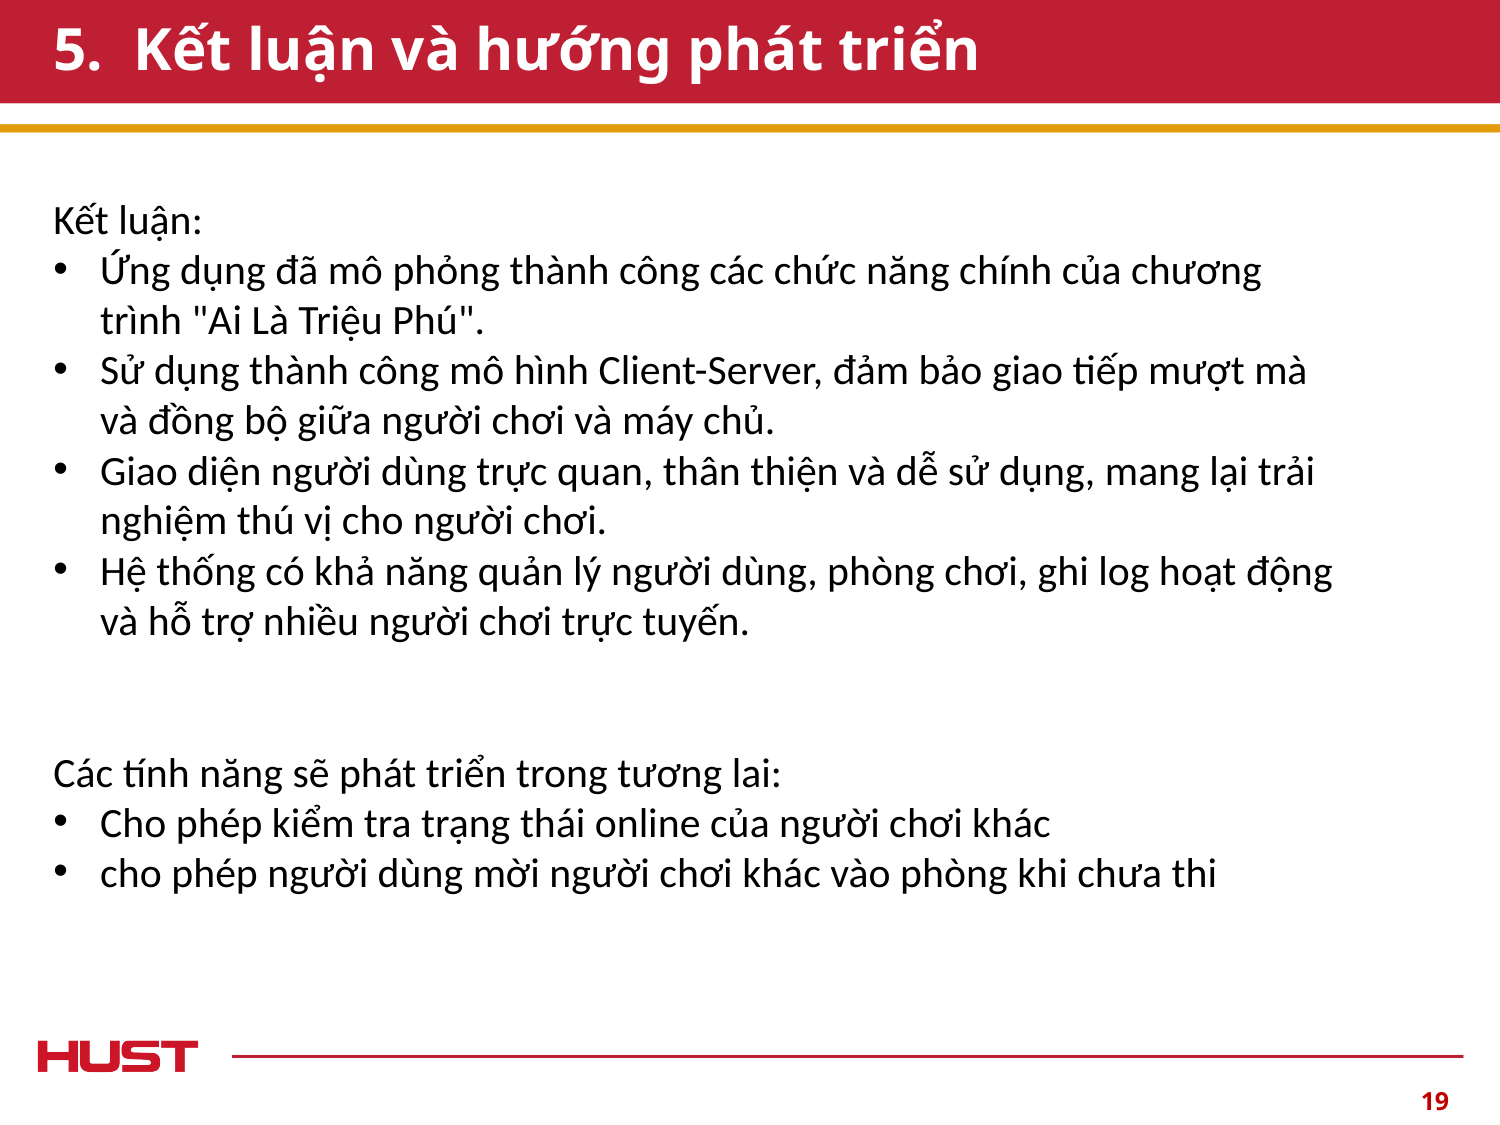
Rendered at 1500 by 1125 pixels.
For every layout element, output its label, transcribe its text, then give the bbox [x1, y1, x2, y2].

text_box Các tính năng sẽ phát triển trong tương lai: Cho phép kiểm tra trạng thái online của người chơi khác cho phép người dùng mời người chơi khác vào phòng khi chưa thi [38, 738, 1416, 903]
picture [0, 0, 1500, 1125]
title 5. Kết luận và hướng phát triển [38, 12, 1462, 87]
text_box Kết luận: Ứng dụng đã mô phỏng thành công các chức năng chính của chương trình "Ai Là Triệu Phú". Sử dụng thành công mô hình Client-Server, đảm bảo giao tiếp mượt mà và đồng bộ giữa người chơi và máy chủ. Giao diện người dùng trực quan, thân thiện và dễ sử dụng, mang lại trải nghiệm thú vị cho người chơi. Hệ thống có khả năng quản lý người dùng, phòng chơi, ghi log hoạt động và hỗ trợ nhiều người chơi trực tuyến. [38, 185, 1366, 651]
slide_number 19 [1126, 1078, 1464, 1125]
